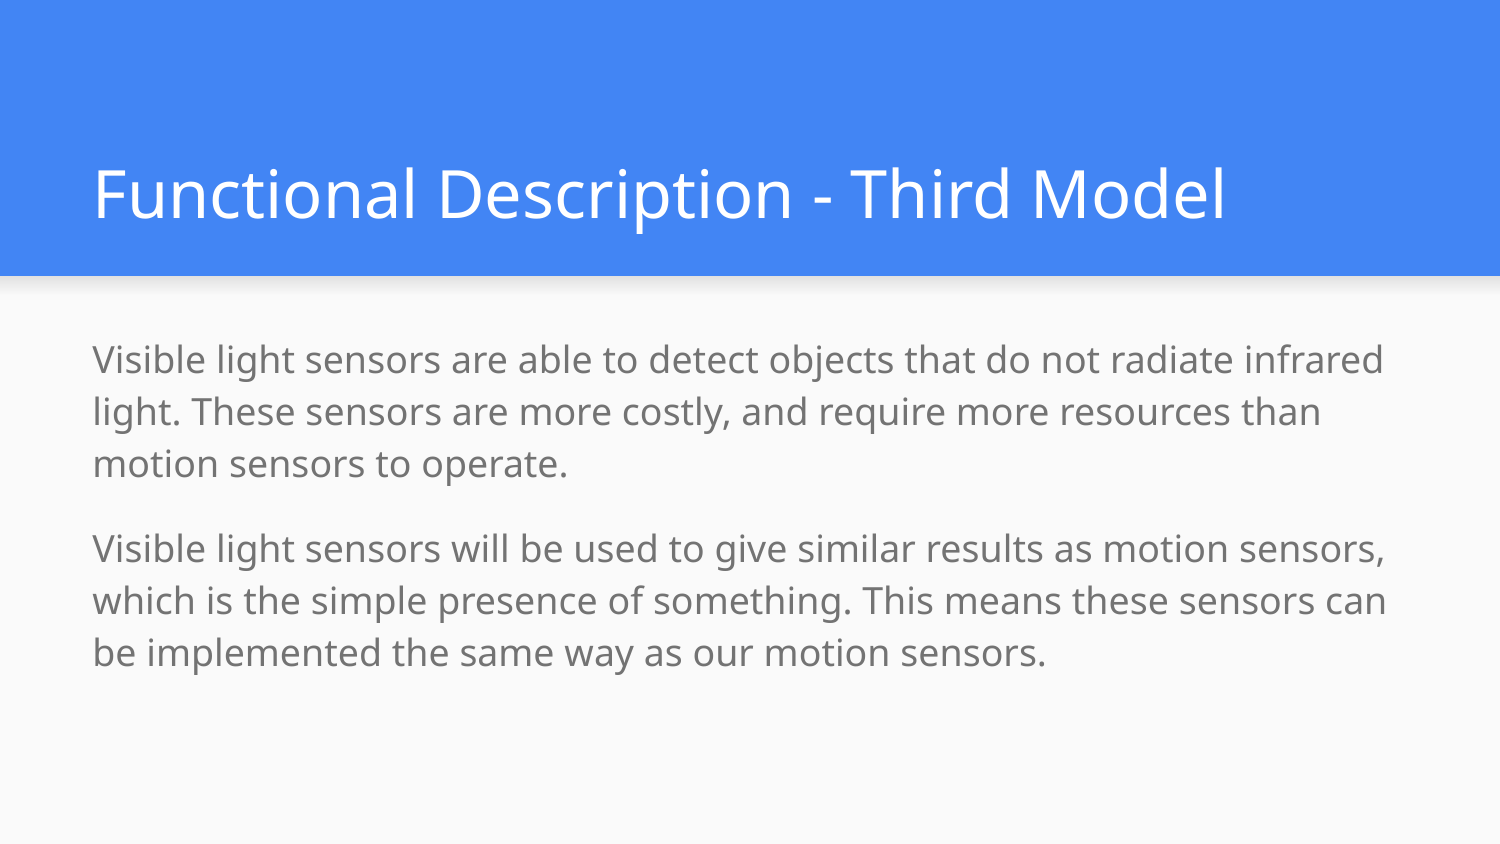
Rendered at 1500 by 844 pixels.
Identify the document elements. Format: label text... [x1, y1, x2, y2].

list Visible light sensors are able to detect objects that do not radiate infrared light. These sensors are more costly, and require more resources than motion sensors to operate. Visible light sensors will be used to give similar results as motion sensors, which is the simple presence of something. This means these sensors can be implemented the same way as our motion sensors. [77, 314, 1427, 760]
title Functional Description - Third Model [77, 121, 1427, 248]
